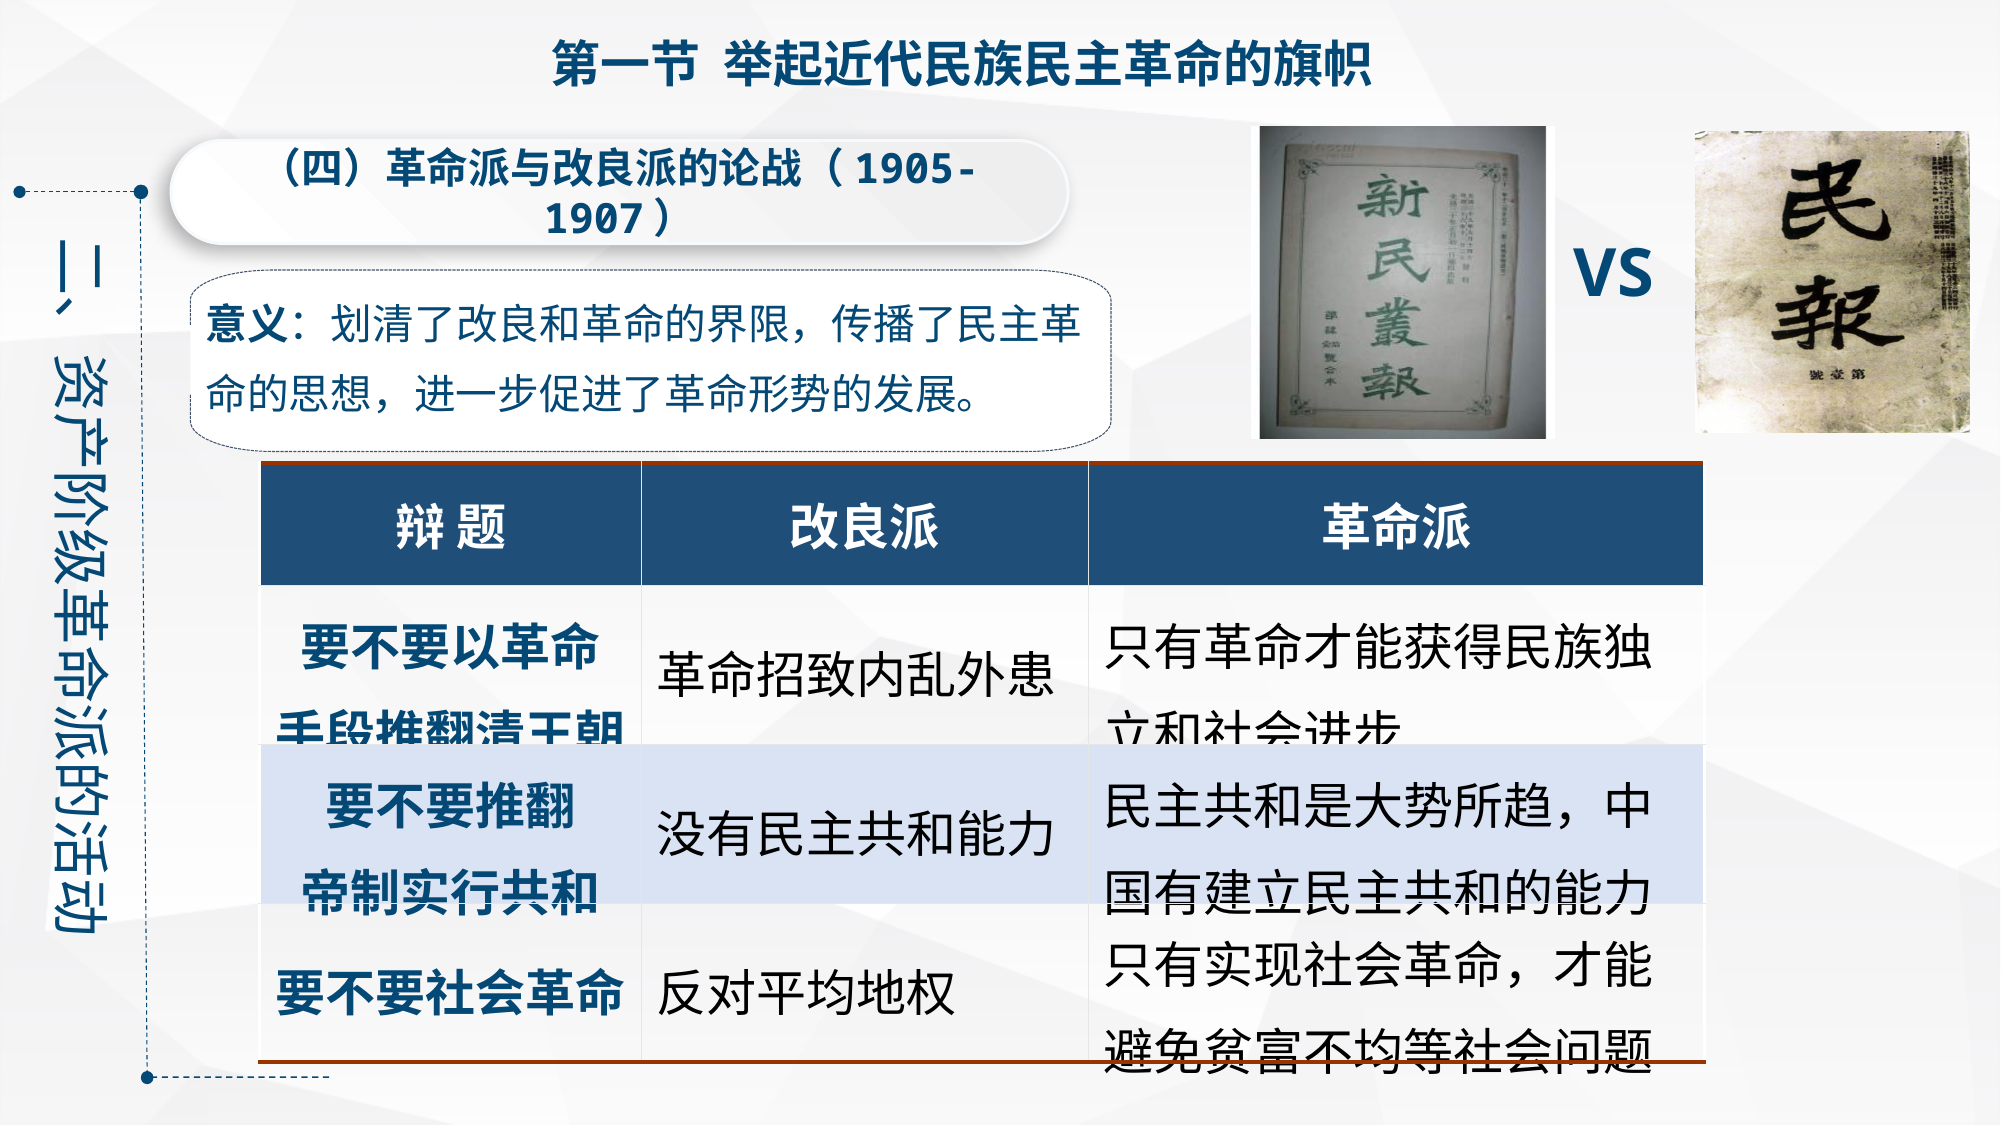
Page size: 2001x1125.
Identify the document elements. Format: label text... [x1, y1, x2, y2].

table_cell 反对平均地权 [642, 904, 1088, 1060]
table_header 革命派 [1089, 465, 1703, 585]
table_cell 民主共和是大势所趋，中国有建立民主共和的能力 [1089, 745, 1703, 903]
table_header 改良派 [642, 465, 1088, 585]
table_cell 要不要以革命 手段推翻清王朝 [330, 586, 641, 744]
text_box 意义：划清了改良和革命的界限，传播了民主革命的思想，进一步促进了革命形势的发展。 [330, 270, 1112, 452]
picture [0, 0, 2001, 1125]
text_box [19, 185, 330, 1078]
table_cell 只有实现社会革命，才能避免贫富不均等社会问题 [1089, 904, 1703, 1060]
table_cell 只有革命才能获得民族独立和社会进步 [1089, 586, 1703, 744]
table_cell 要不要社会革命 [330, 904, 641, 1060]
table_cell 革命招致内乱外患 [642, 586, 1088, 744]
text_box 第一节 举起近代民族民主革命的旗帜 [518, 24, 1406, 100]
table_header 辩 题 [330, 465, 641, 585]
text_box VS [1559, 222, 1684, 317]
table_cell 要不要推翻 帝制实行共和 [330, 745, 641, 903]
table_cell 没有民主共和能力 [642, 745, 1088, 903]
text_box （四）革命派与改良派的论战（1905-1907） [170, 139, 1070, 245]
